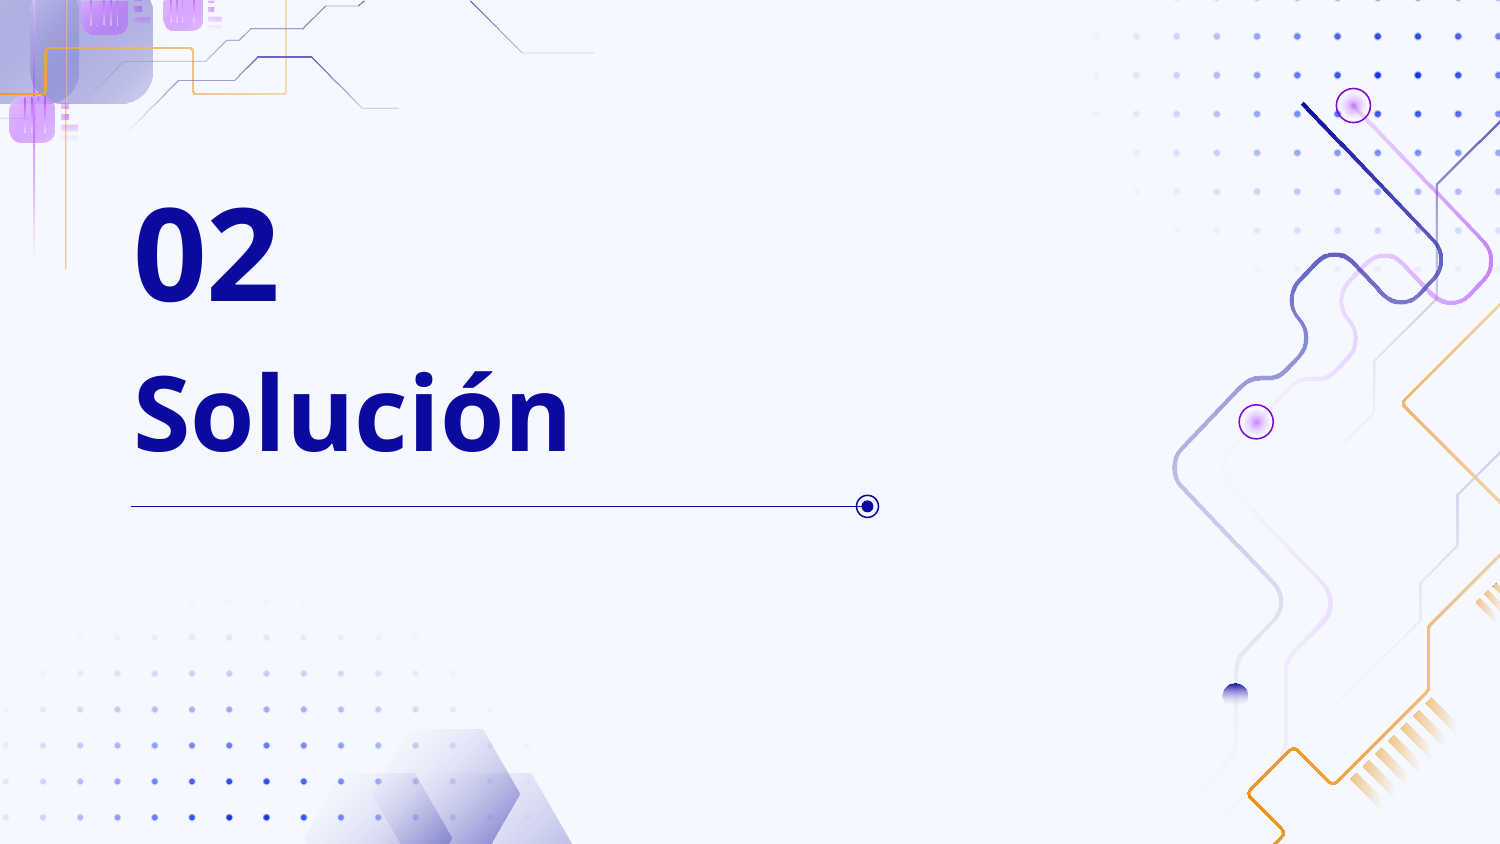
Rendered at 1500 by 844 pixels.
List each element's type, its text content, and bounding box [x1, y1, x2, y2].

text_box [130, 495, 879, 518]
title Solución [118, 341, 1037, 480]
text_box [1063, 0, 1500, 844]
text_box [0, 549, 583, 844]
title 02 [118, 168, 398, 332]
